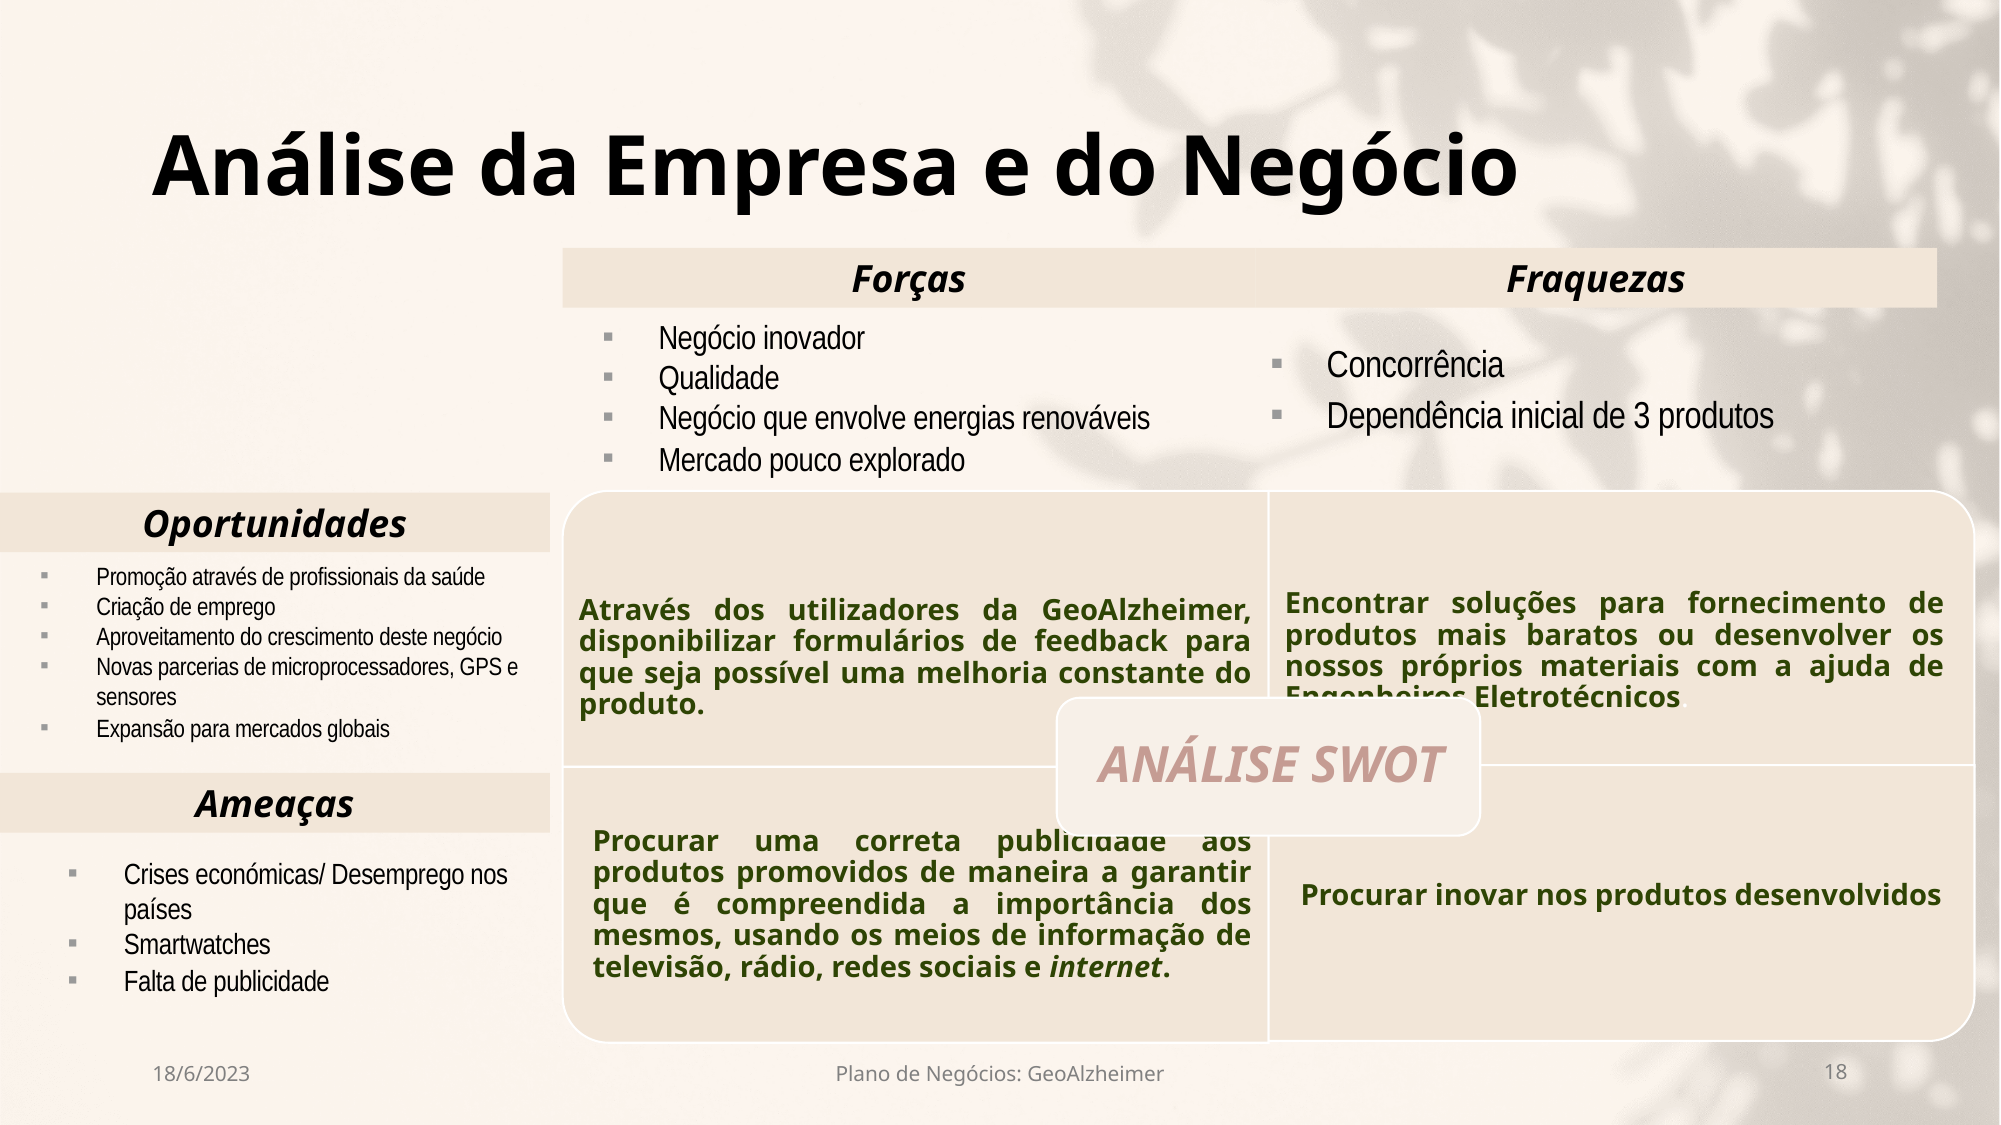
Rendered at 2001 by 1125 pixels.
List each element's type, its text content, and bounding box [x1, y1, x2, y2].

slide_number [137, 1042, 588, 1103]
text_box Concorrência Dependência inicial de 3 produtos [1255, 332, 1938, 444]
text_box Oportunidades [0, 492, 550, 553]
title Análise da Empresa e do Negócio [137, 115, 1863, 221]
footer Plano de Negócios: GeoAlzheimer [662, 1043, 1338, 1103]
text_box Negócio inovador Qualidade Negócio que envolve energias renováveis Mercado pouco explorado [587, 308, 1256, 486]
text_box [562, 490, 1975, 1043]
text_box Fraquezas [1255, 247, 1938, 308]
text_box Forças [562, 247, 1255, 308]
text_box Promoção através de profissionais da saúde Criação de emprego Aproveitamento do crescimento deste negócio Novas parcerias de microprocessadores, GPS e sensores Expansão para mercados globais [25, 553, 562, 750]
text_box Crises económicas/ Desemprego nos países Smartwatches Falta de publicidade [52, 847, 530, 1005]
picture [0, 0, 2000, 1125]
slide_number 18 [1412, 1043, 1863, 1103]
text_box Ameaças [0, 772, 550, 833]
